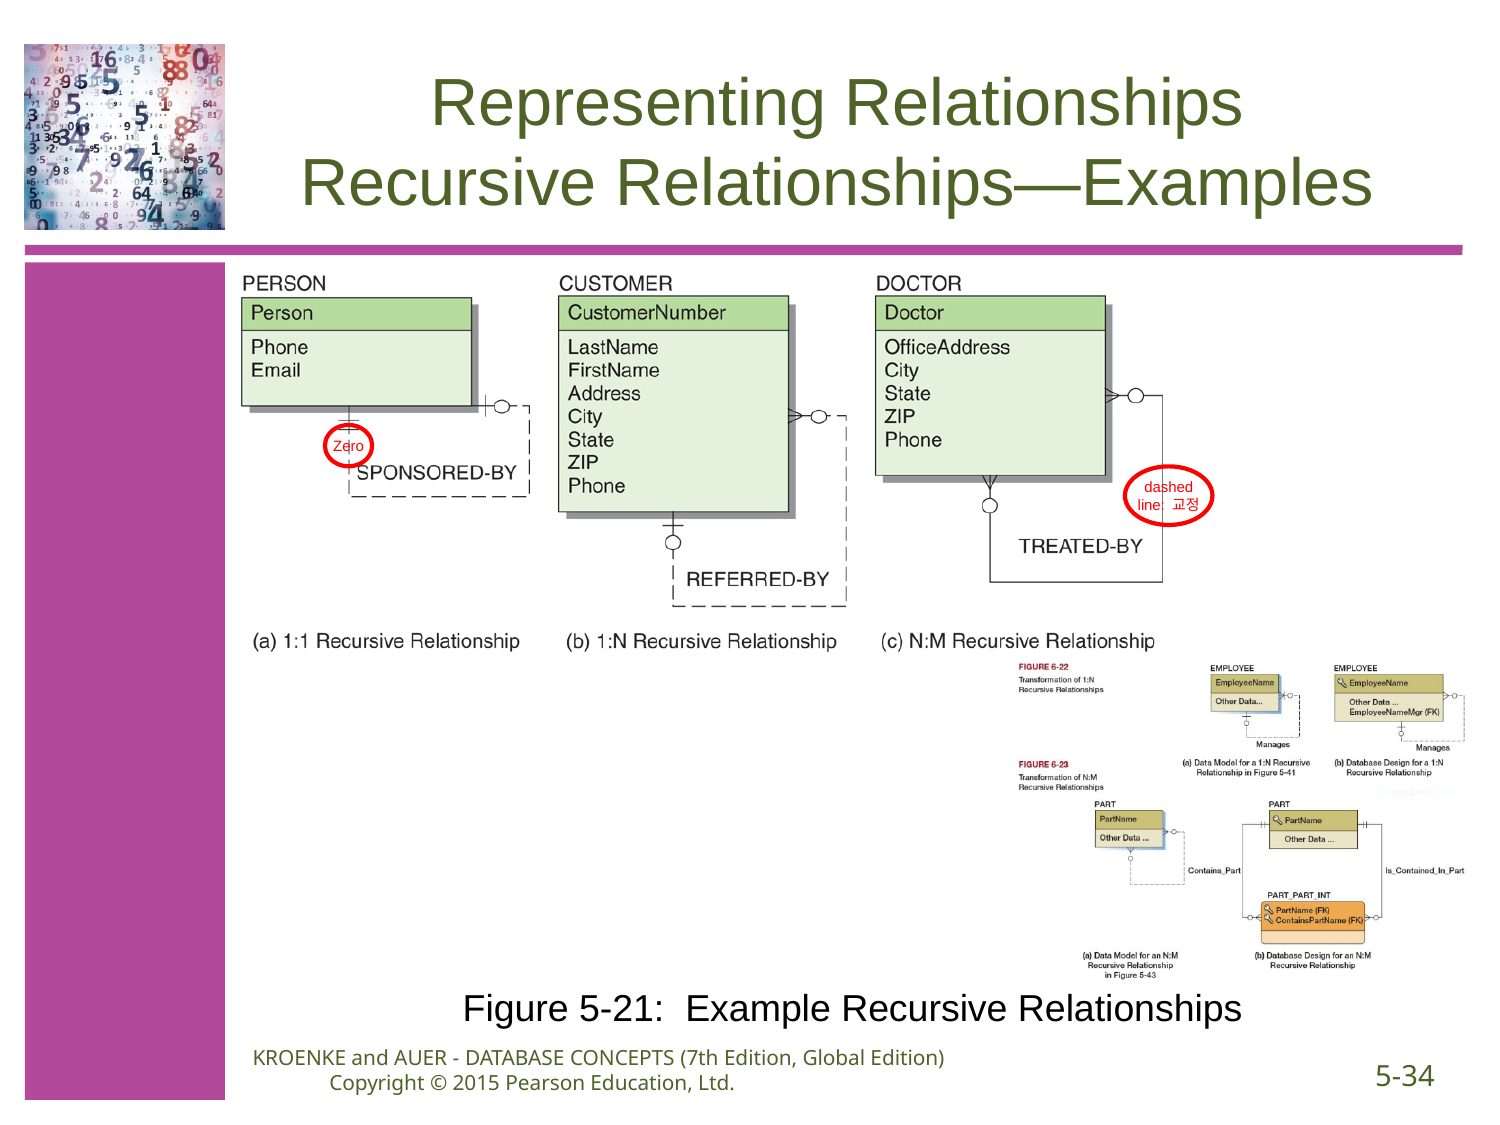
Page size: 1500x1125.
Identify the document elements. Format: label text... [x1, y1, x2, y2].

title Representing Relationships Recursive Relationships—Examples [237, 44, 1438, 233]
slide_number 5-34 [1287, 1049, 1451, 1103]
footer KROENKE and AUER - DATABASE CONCEPTS (7th Edition, Global Edition) Copyright © 2015 Pearson Education, Ltd. [237, 1037, 1088, 1104]
picture [24, 44, 225, 230]
text_box dashed line: 교정 [1167, 464, 1215, 528]
text_box Figure 5-21: Example Recursive Relationships [447, 976, 1258, 1037]
picture [241, 275, 1471, 982]
